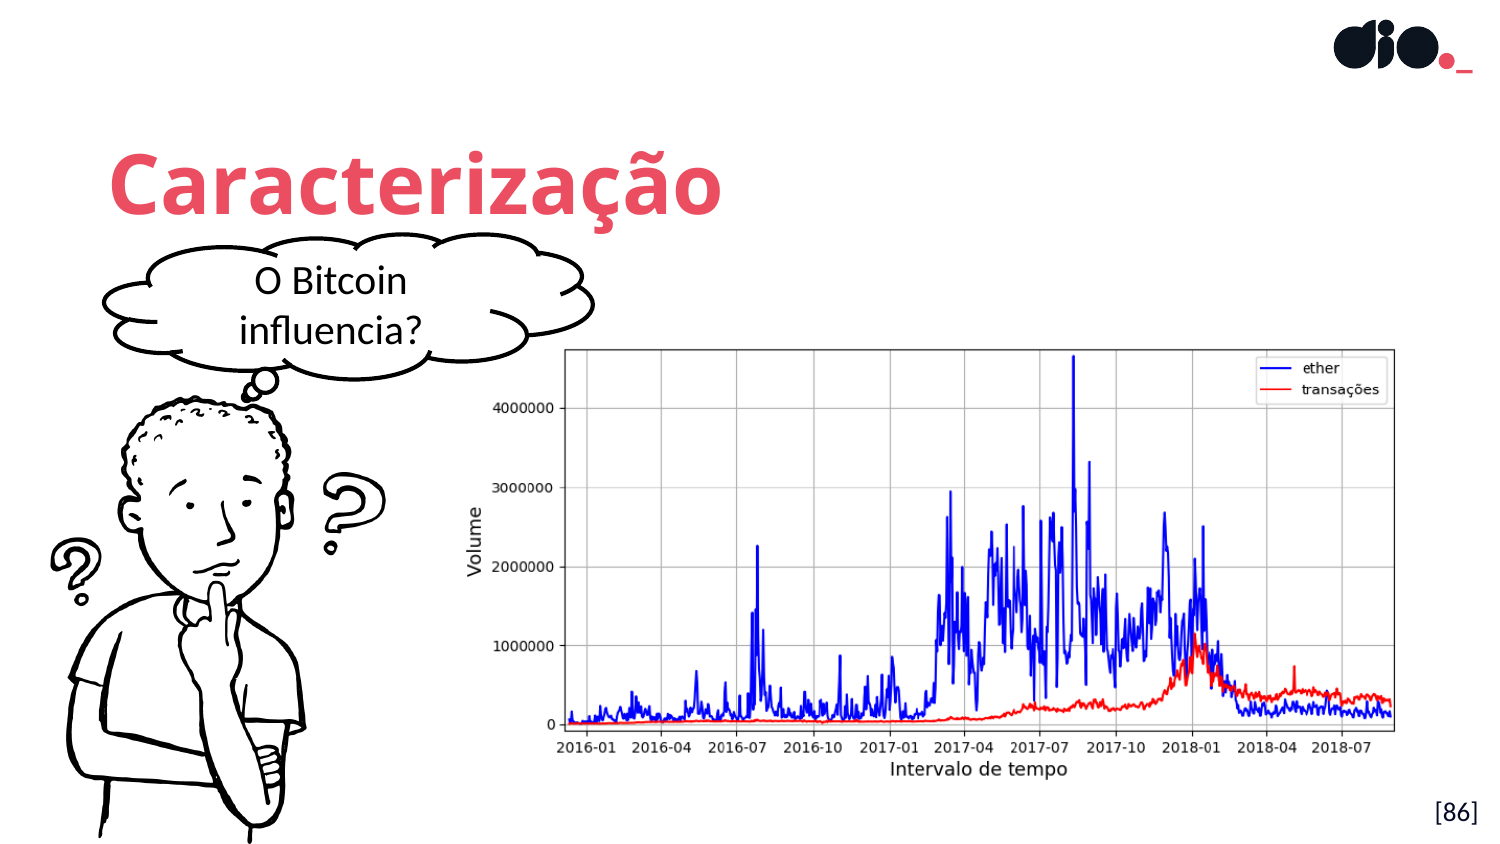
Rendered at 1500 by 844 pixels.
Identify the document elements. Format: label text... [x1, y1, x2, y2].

text_box Caracterização [92, 104, 1408, 243]
text_box O Bitcoin influencia? [101, 232, 595, 391]
picture [0, 392, 443, 844]
picture [1333, 19, 1473, 74]
slide_number [86] [1403, 779, 1494, 844]
picture [461, 318, 1442, 785]
